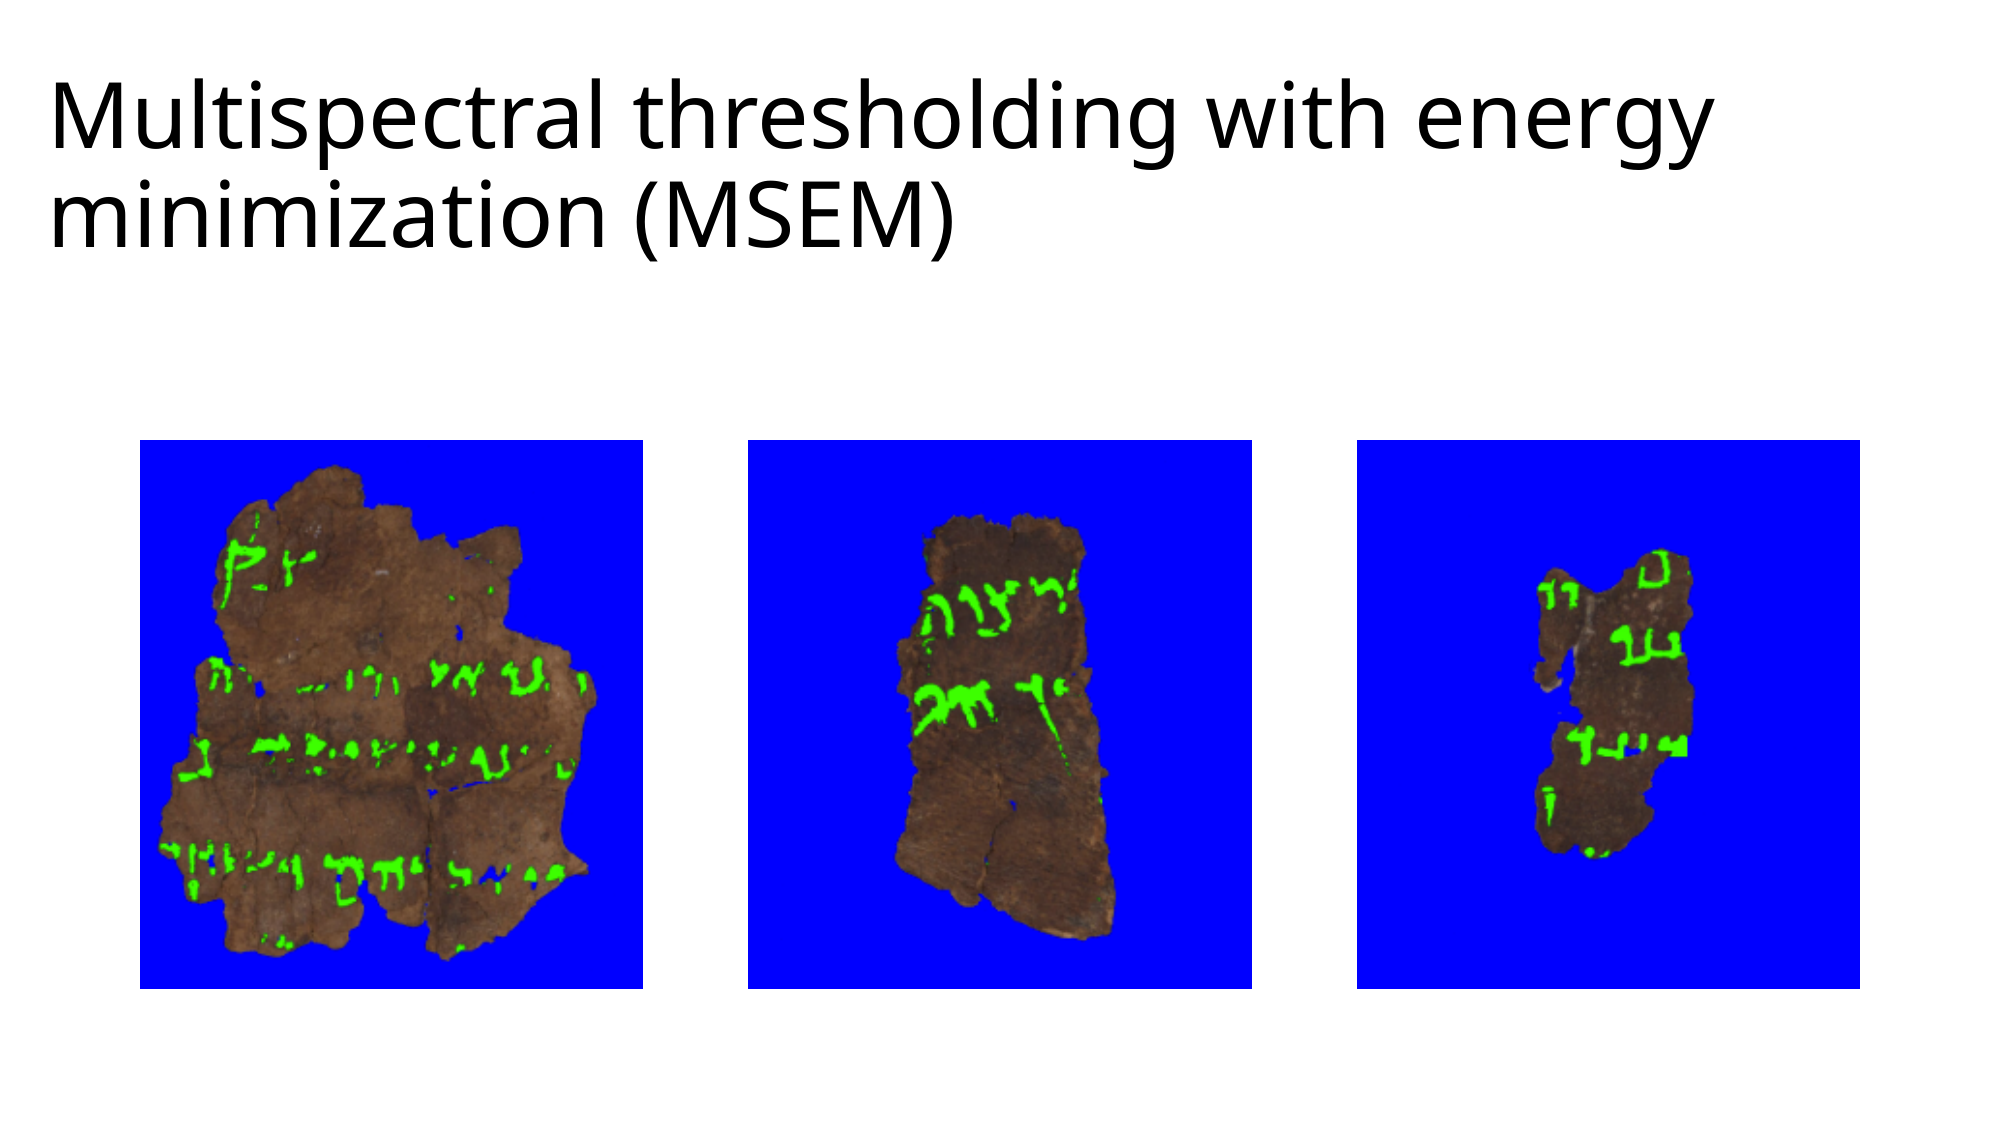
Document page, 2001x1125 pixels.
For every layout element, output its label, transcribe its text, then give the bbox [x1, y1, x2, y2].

title Multispectral thresholding with energy minimization (MSEM) [32, 59, 1969, 278]
picture [748, 439, 1252, 990]
picture [139, 439, 644, 990]
picture [1356, 439, 1861, 990]
